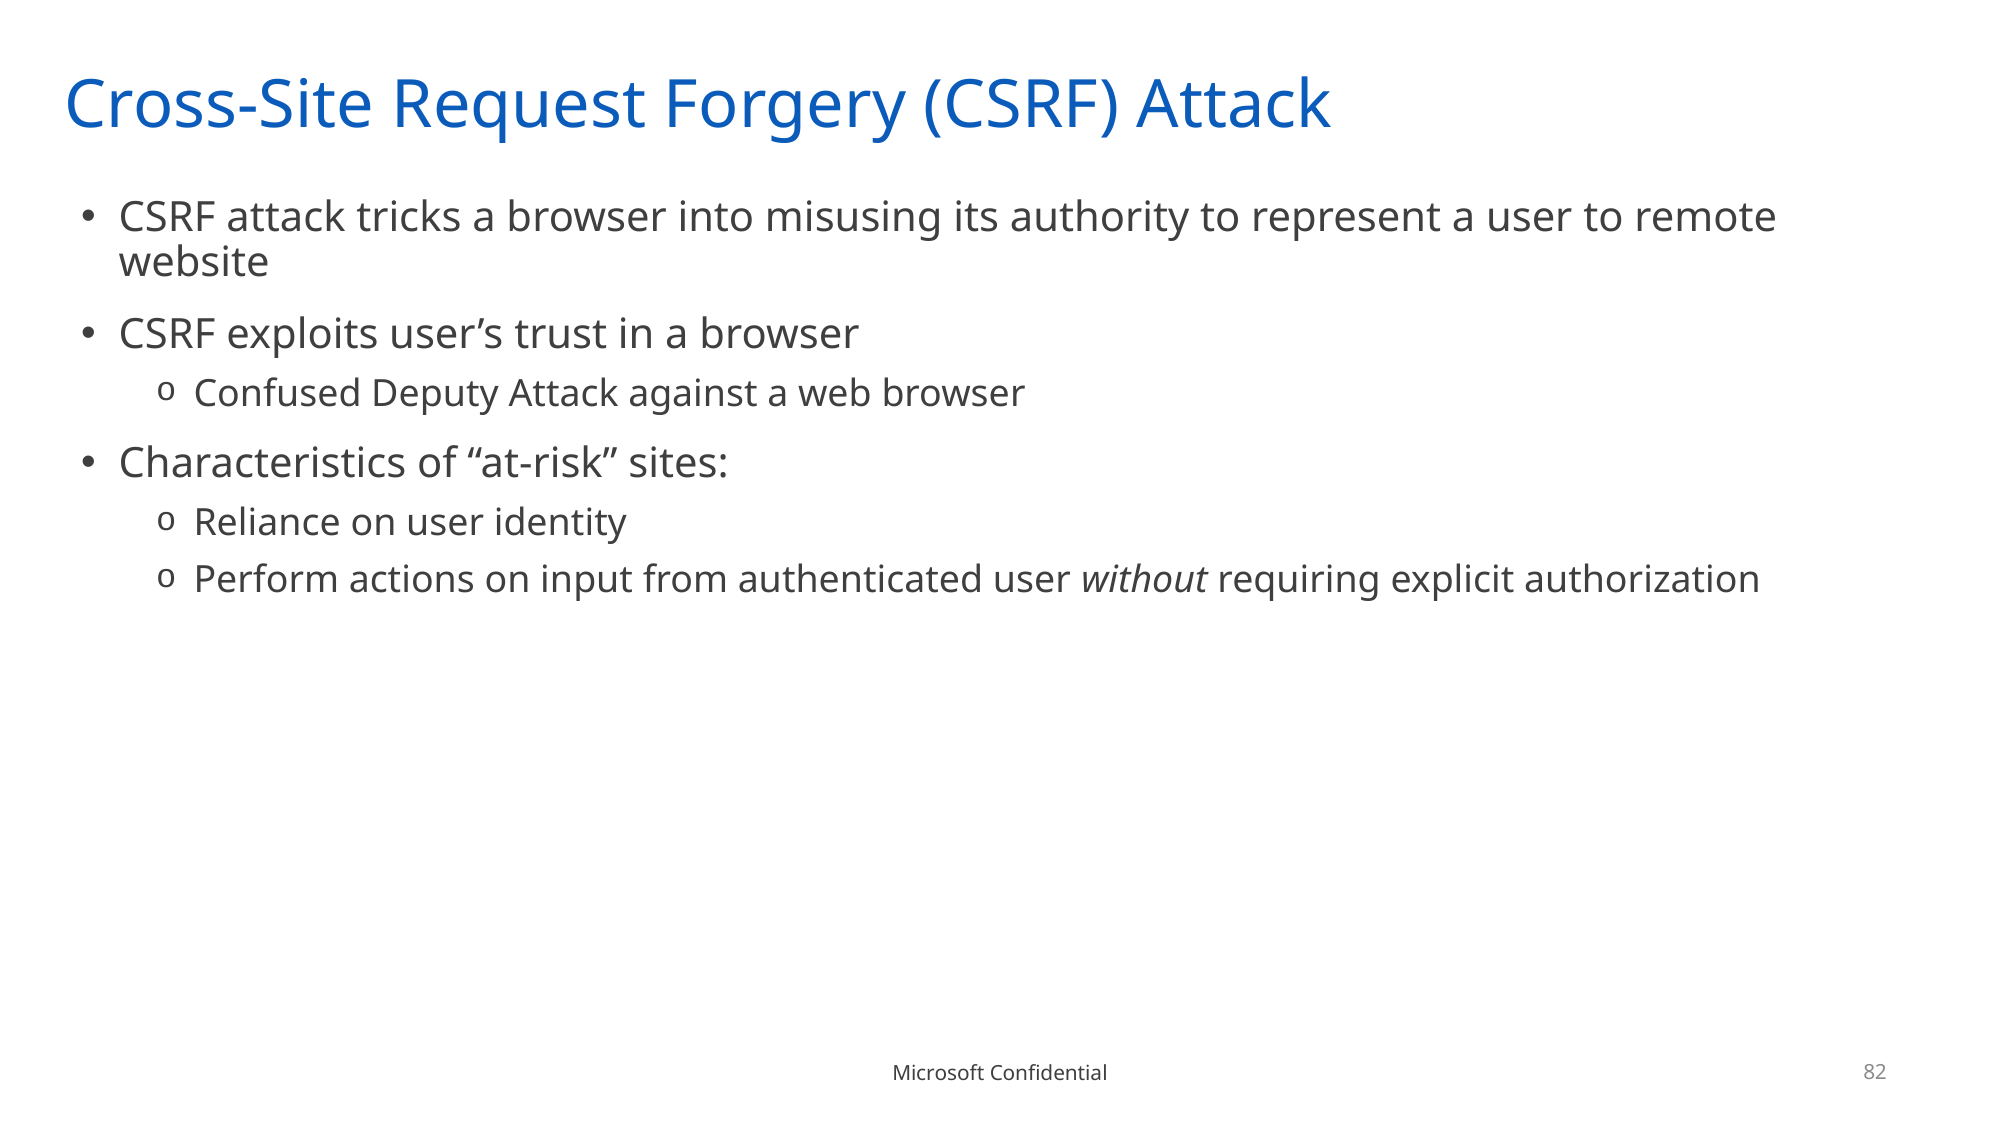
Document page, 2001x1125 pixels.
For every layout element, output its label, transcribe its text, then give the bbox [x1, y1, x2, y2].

title Cross-Site Request Forgery (CSRF) Attack [49, 49, 1899, 162]
slide_number 82 [1451, 1042, 1902, 1103]
list CSRF attack tricks a browser into misusing its authority to represent a user to remote website CSRF exploits user’s trust in a browser Confused Deputy Attack against a web browser Characteristics of “at-risk” sites: Reliance on user identity Perform actions on input from authenticated user without requiring explicit authorization [66, 187, 1899, 1001]
